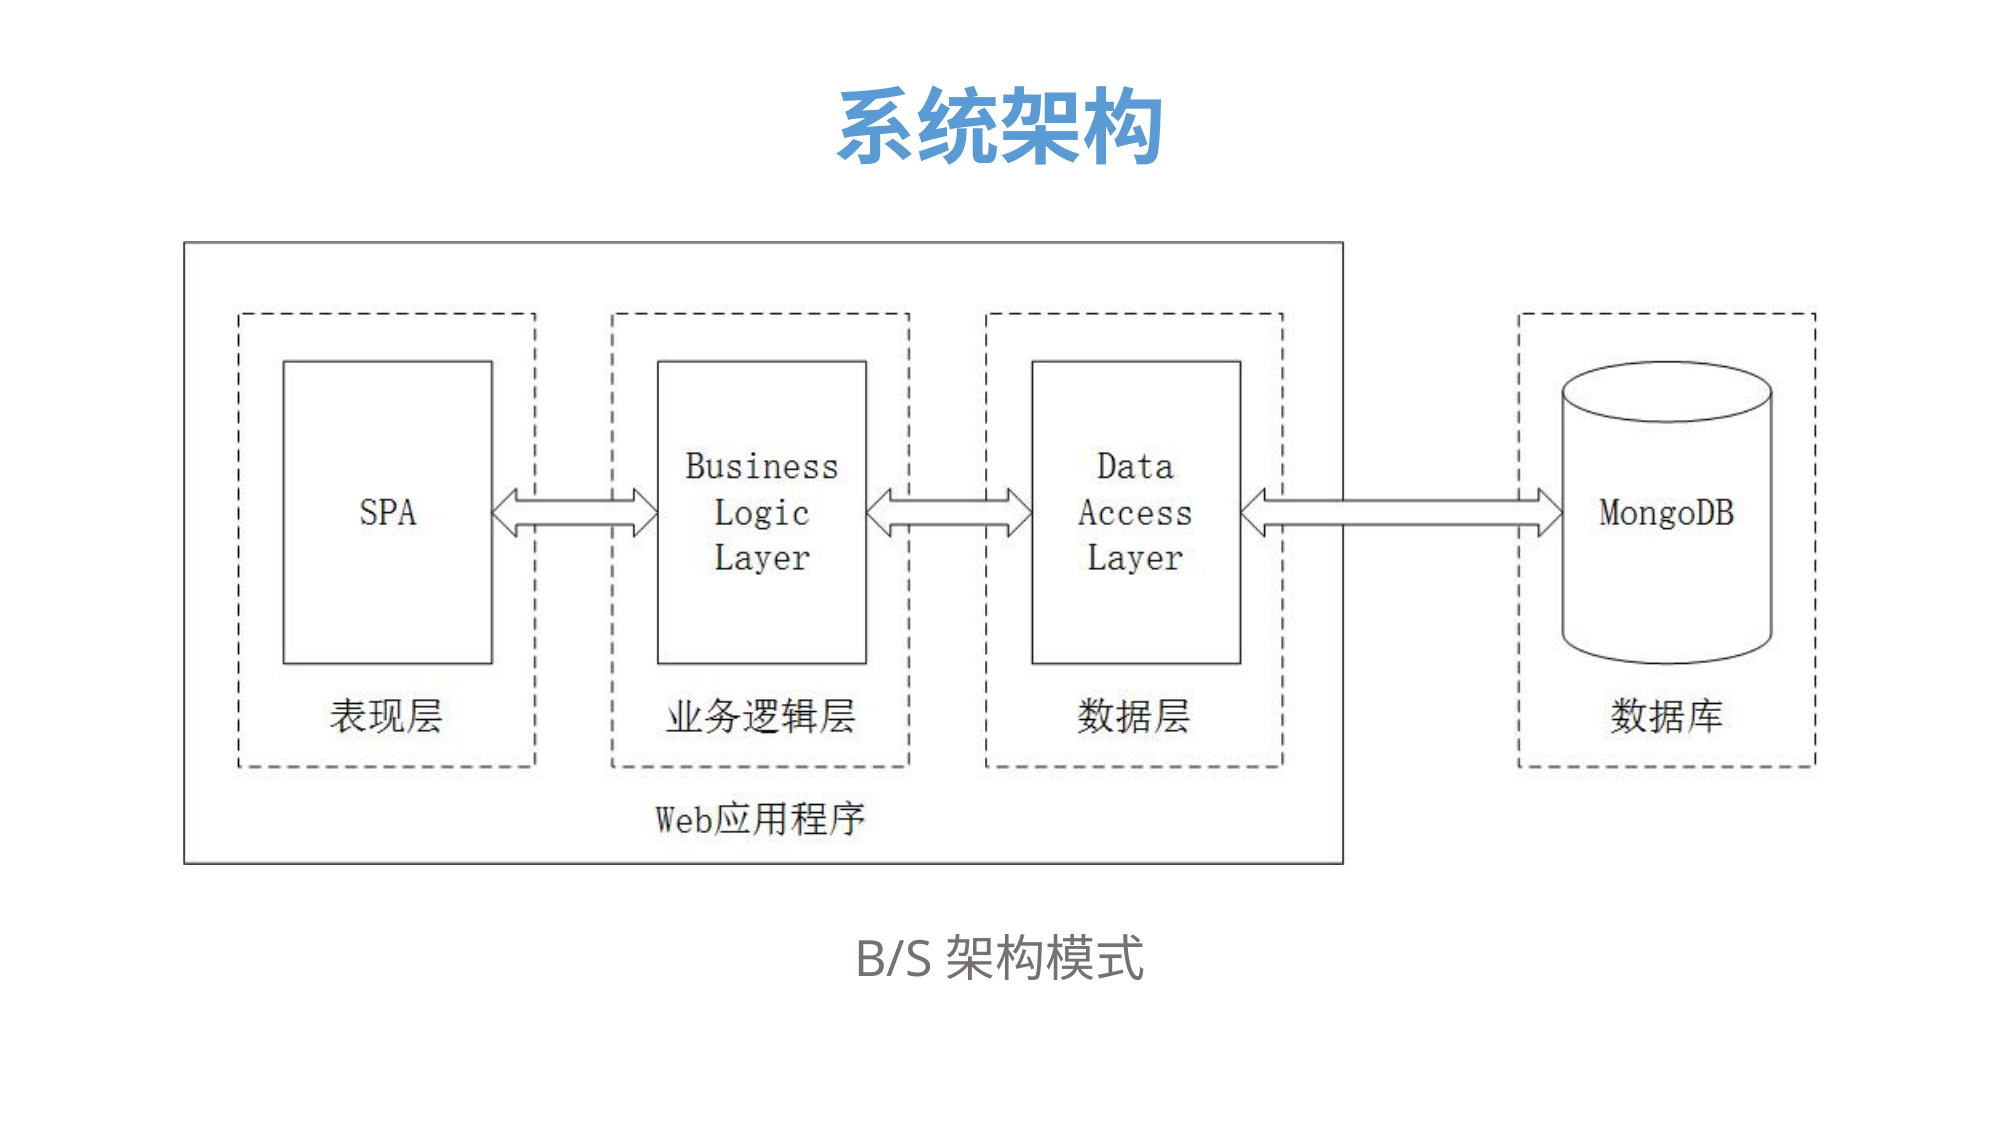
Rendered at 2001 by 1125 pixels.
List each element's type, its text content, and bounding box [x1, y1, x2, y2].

text_box 系统架构 [818, 66, 1182, 182]
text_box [182, 241, 1818, 1027]
